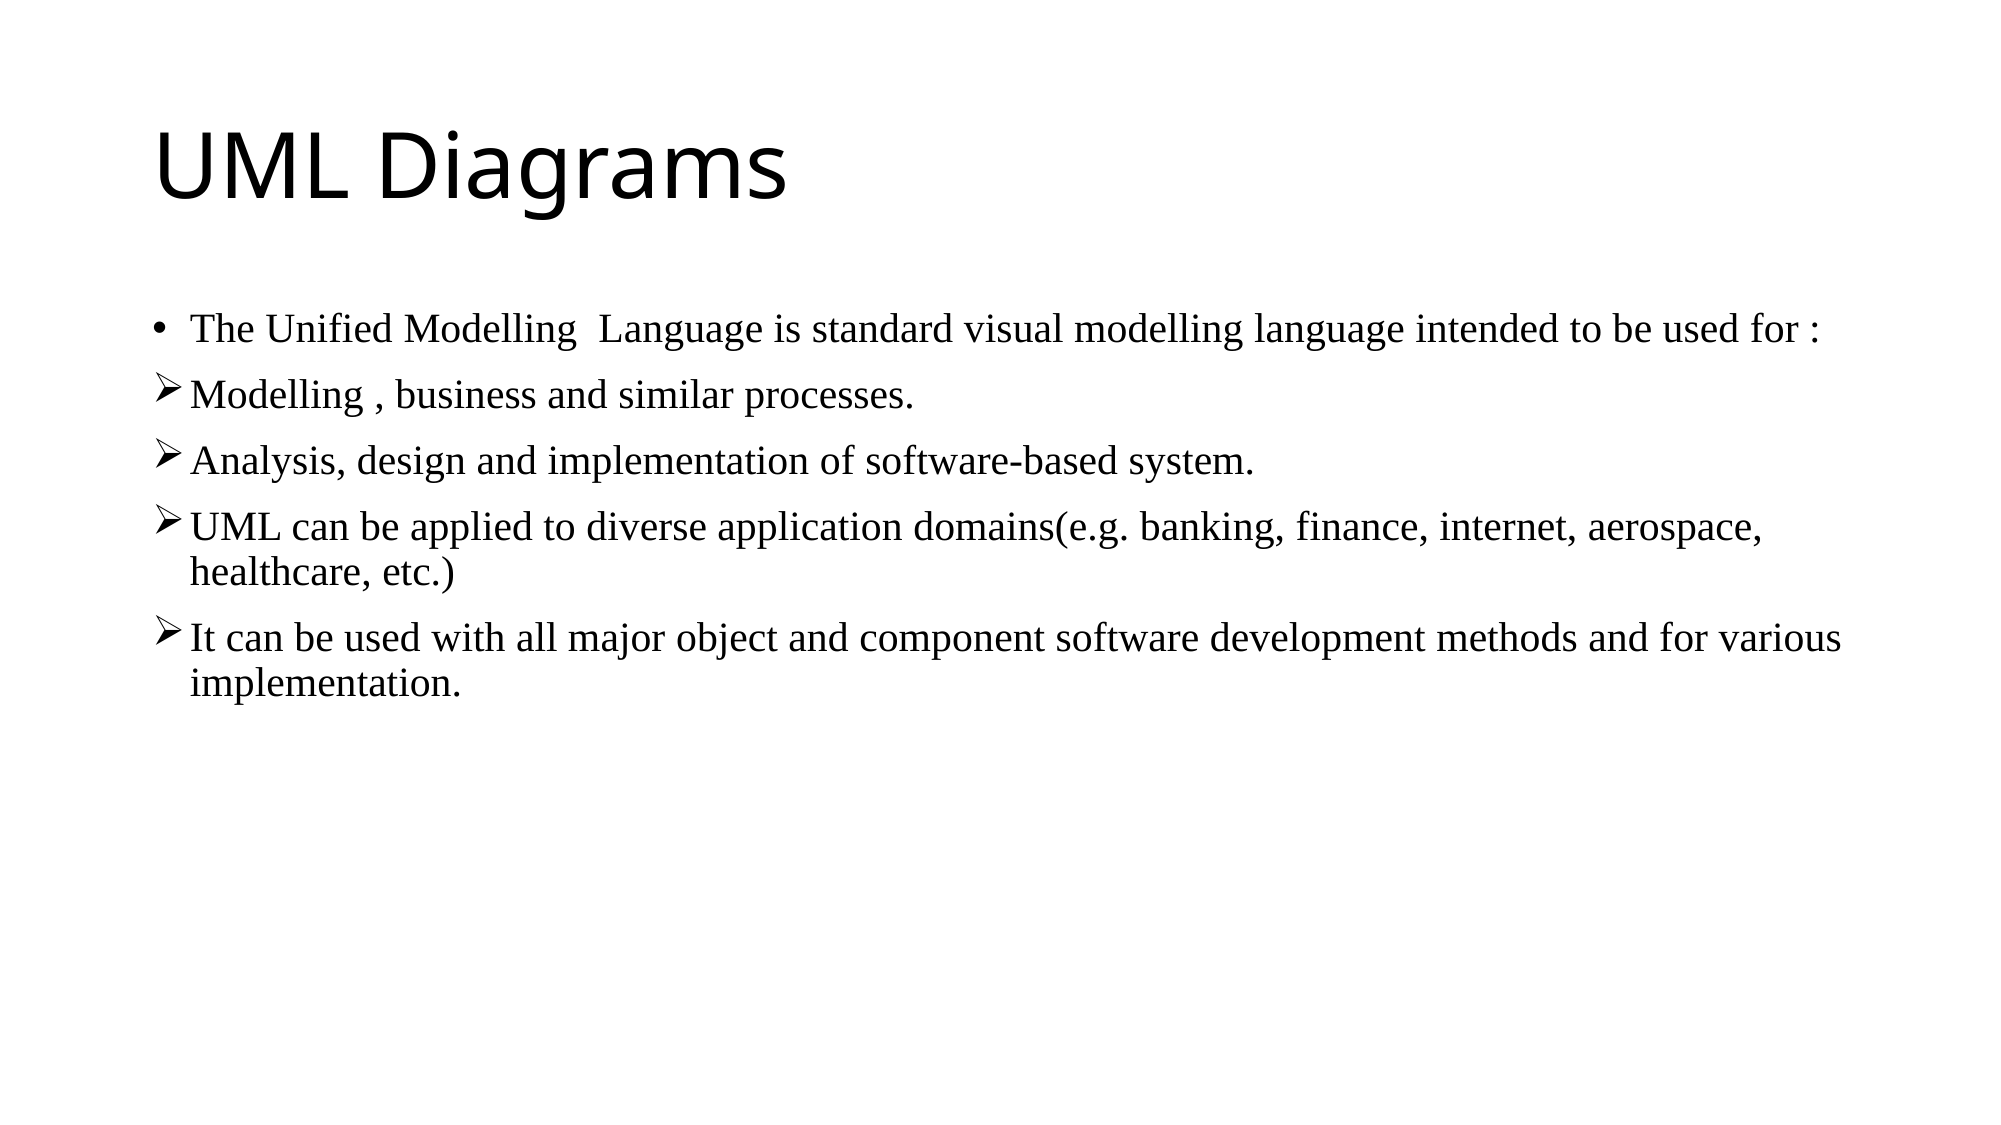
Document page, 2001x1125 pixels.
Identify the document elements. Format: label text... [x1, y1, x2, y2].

list The Unified Modelling Language is standard visual modelling language intended to be used for : Modelling , business and similar processes. Analysis, design and implementation of software-based system. UML can be applied to diverse application domains(e.g. banking, finance, internet, aerospace, healthcare, etc.) It can be used with all major object and component software development methods and for various implementation. [137, 299, 1863, 1014]
title UML Diagrams [137, 59, 1863, 278]
